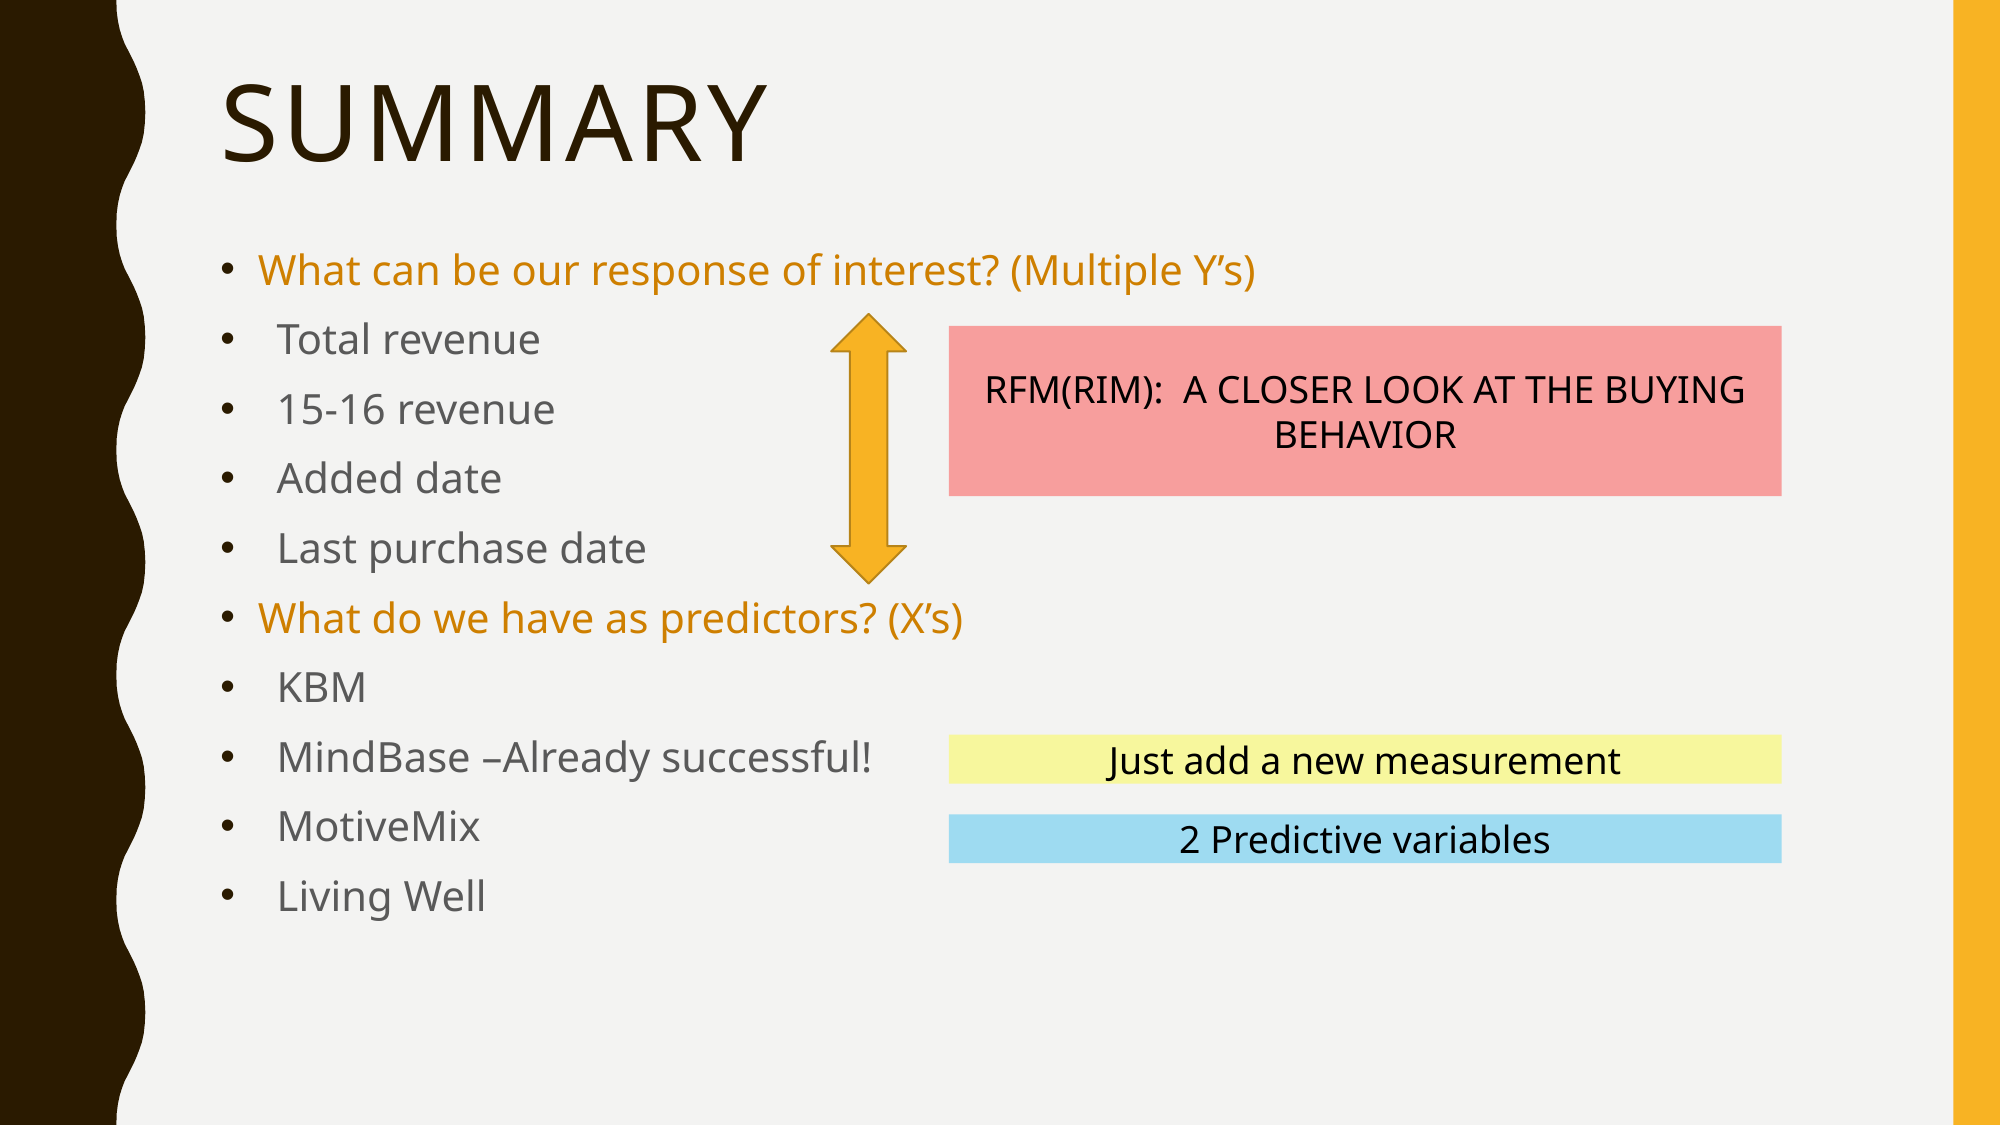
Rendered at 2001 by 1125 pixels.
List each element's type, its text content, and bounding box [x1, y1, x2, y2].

text_box [830, 313, 908, 585]
text_box 2 Predictive variables [948, 813, 1783, 864]
text_box RFM(RIM): A CLOSER LOOK AT THE BUYING BEHAVIOR [948, 325, 1783, 497]
title summary [205, 62, 1875, 308]
list What can be our response of interest? (Multiple Y’s) Total revenue 15-16 revenue Added date Last purchase date What do we have as predictors? (X’s) KBM MindBase –Already successful! MotiveMix Living Well [205, 231, 1335, 539]
text_box Just add a new measurement [948, 734, 1783, 785]
